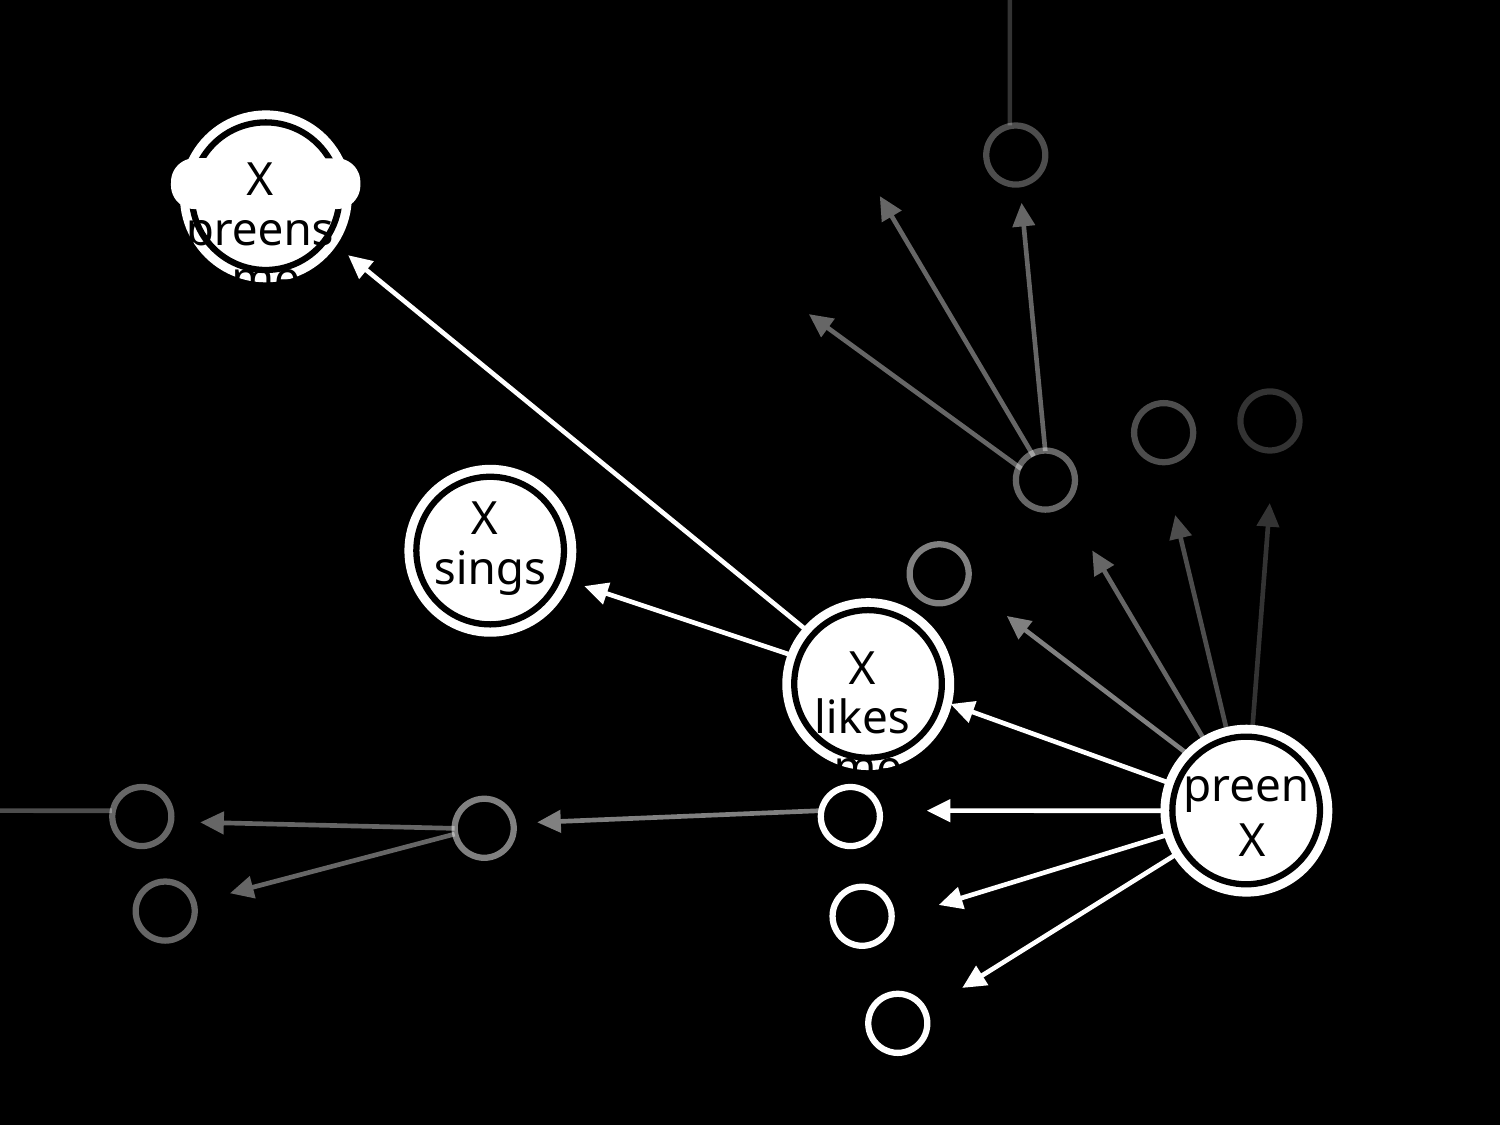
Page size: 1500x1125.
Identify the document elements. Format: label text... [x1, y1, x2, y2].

text_box [868, 993, 928, 1053]
text_box [1252, 503, 1279, 728]
text_box [1192, 727, 1301, 748]
text_box preen X [1163, 748, 1205, 873]
text_box [1013, 203, 1046, 452]
text_box [879, 196, 1034, 457]
text_box [832, 886, 892, 946]
text_box [537, 810, 821, 832]
text_box [198, 113, 334, 148]
text_box [927, 801, 1163, 821]
text_box [909, 544, 969, 604]
text_box X likes me [785, 637, 951, 801]
text_box X sings [407, 488, 449, 602]
text_box [112, 786, 172, 847]
text_box [800, 601, 937, 637]
text_box [1172, 736, 1321, 885]
text_box [1170, 515, 1227, 730]
text_box [209, 122, 322, 148]
text_box [135, 881, 195, 941]
text_box [962, 862, 1163, 988]
text_box [1015, 450, 1075, 510]
text_box [1007, 616, 1180, 748]
text_box [584, 582, 785, 654]
text_box [1240, 391, 1300, 451]
text_box [425, 602, 556, 634]
text_box [416, 476, 564, 625]
text_box [794, 610, 942, 758]
text_box [820, 801, 880, 847]
text_box preen X [1287, 748, 1329, 873]
text_box [1191, 873, 1301, 894]
text_box [230, 833, 455, 898]
text_box [951, 701, 1163, 781]
text_box [454, 798, 514, 858]
text_box [436, 467, 545, 488]
text_box [809, 314, 1022, 469]
text_box [939, 836, 1163, 909]
text_box [200, 812, 455, 834]
text_box X sings [531, 488, 573, 602]
text_box [1134, 403, 1194, 463]
text_box [986, 125, 1046, 185]
text_box [1092, 550, 1204, 739]
text_box X preens me [159, 148, 373, 312]
